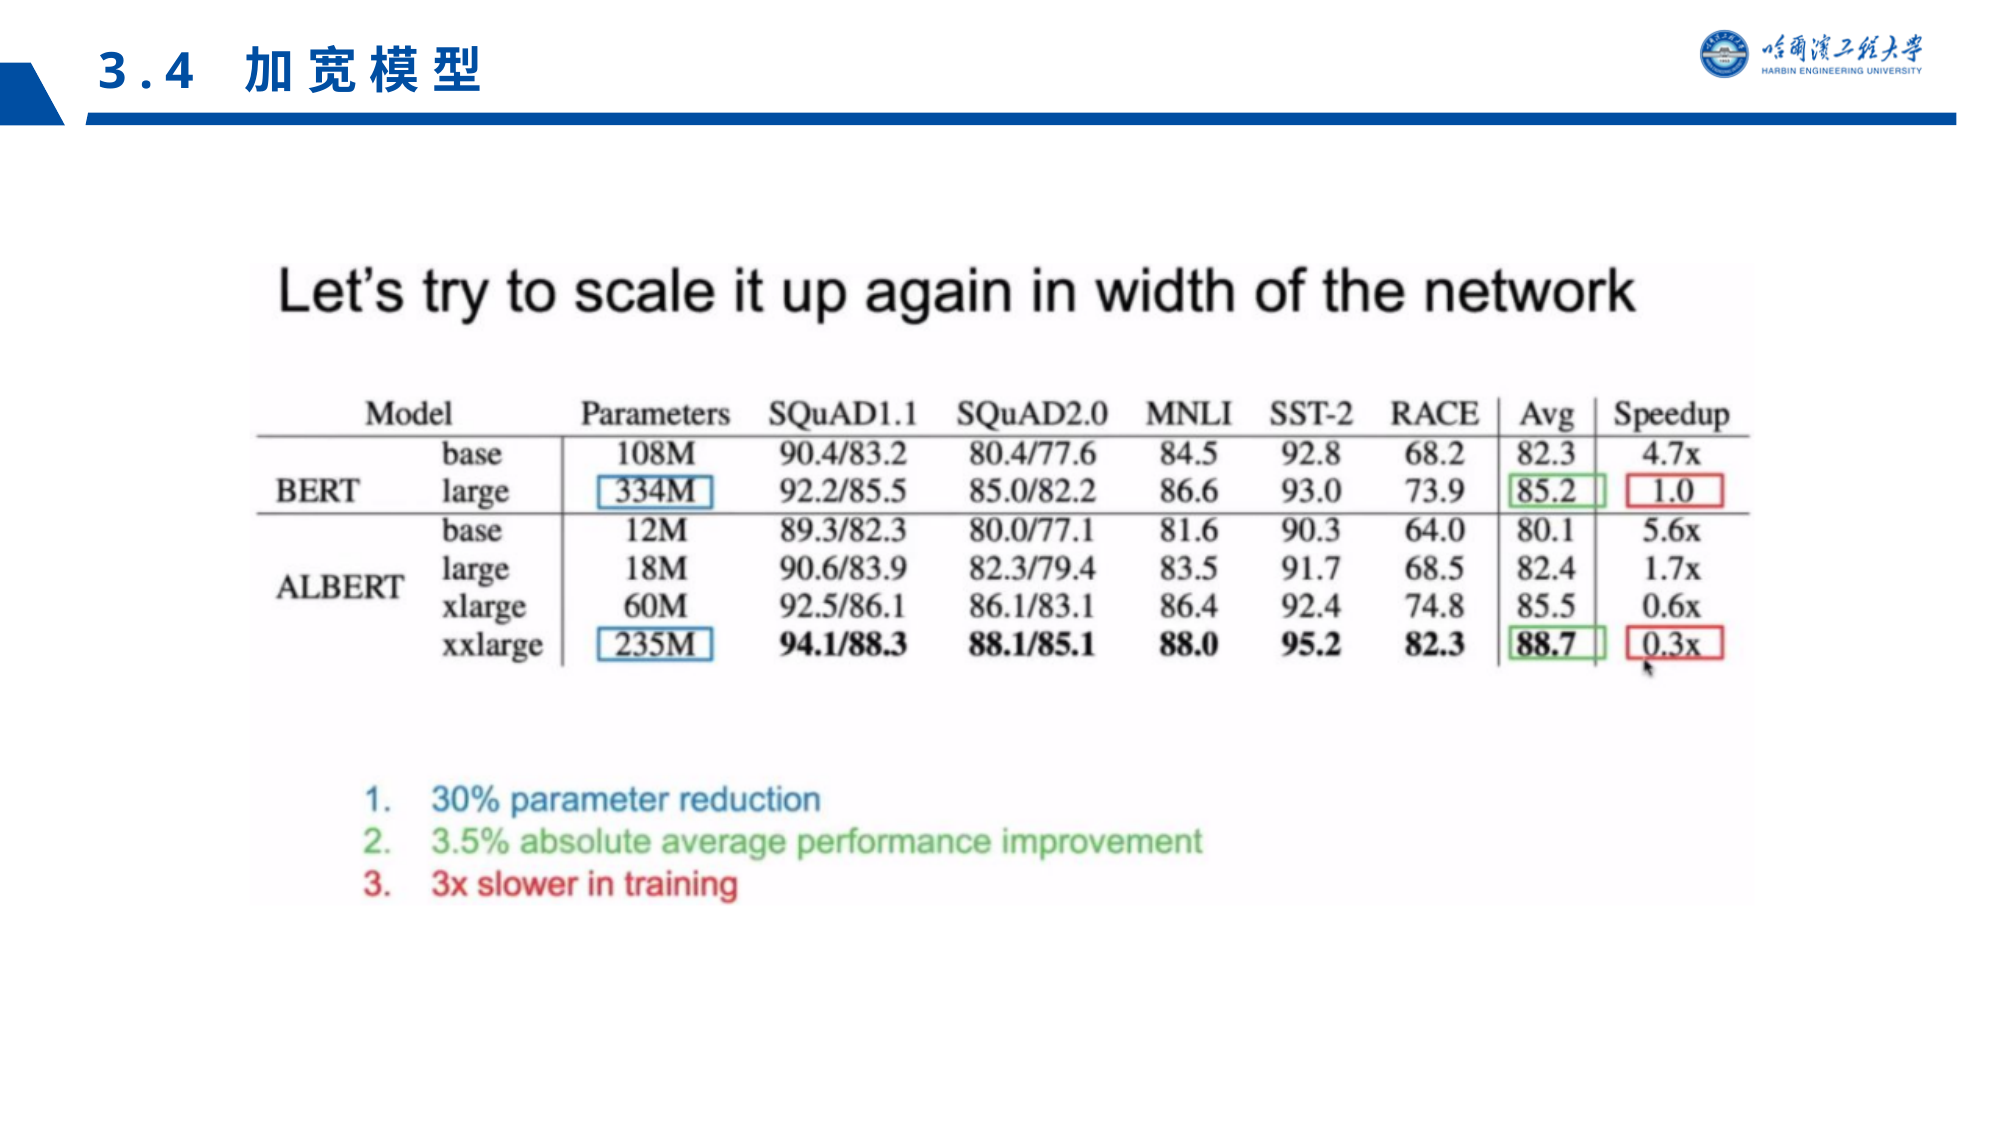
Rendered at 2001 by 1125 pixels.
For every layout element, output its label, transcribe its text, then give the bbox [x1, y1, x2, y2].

picture [233, 234, 1767, 929]
picture [1689, 22, 1933, 86]
text_box [0, 61, 67, 127]
text_box 3.4 加宽模型 [98, 37, 891, 101]
text_box [84, 111, 1958, 127]
